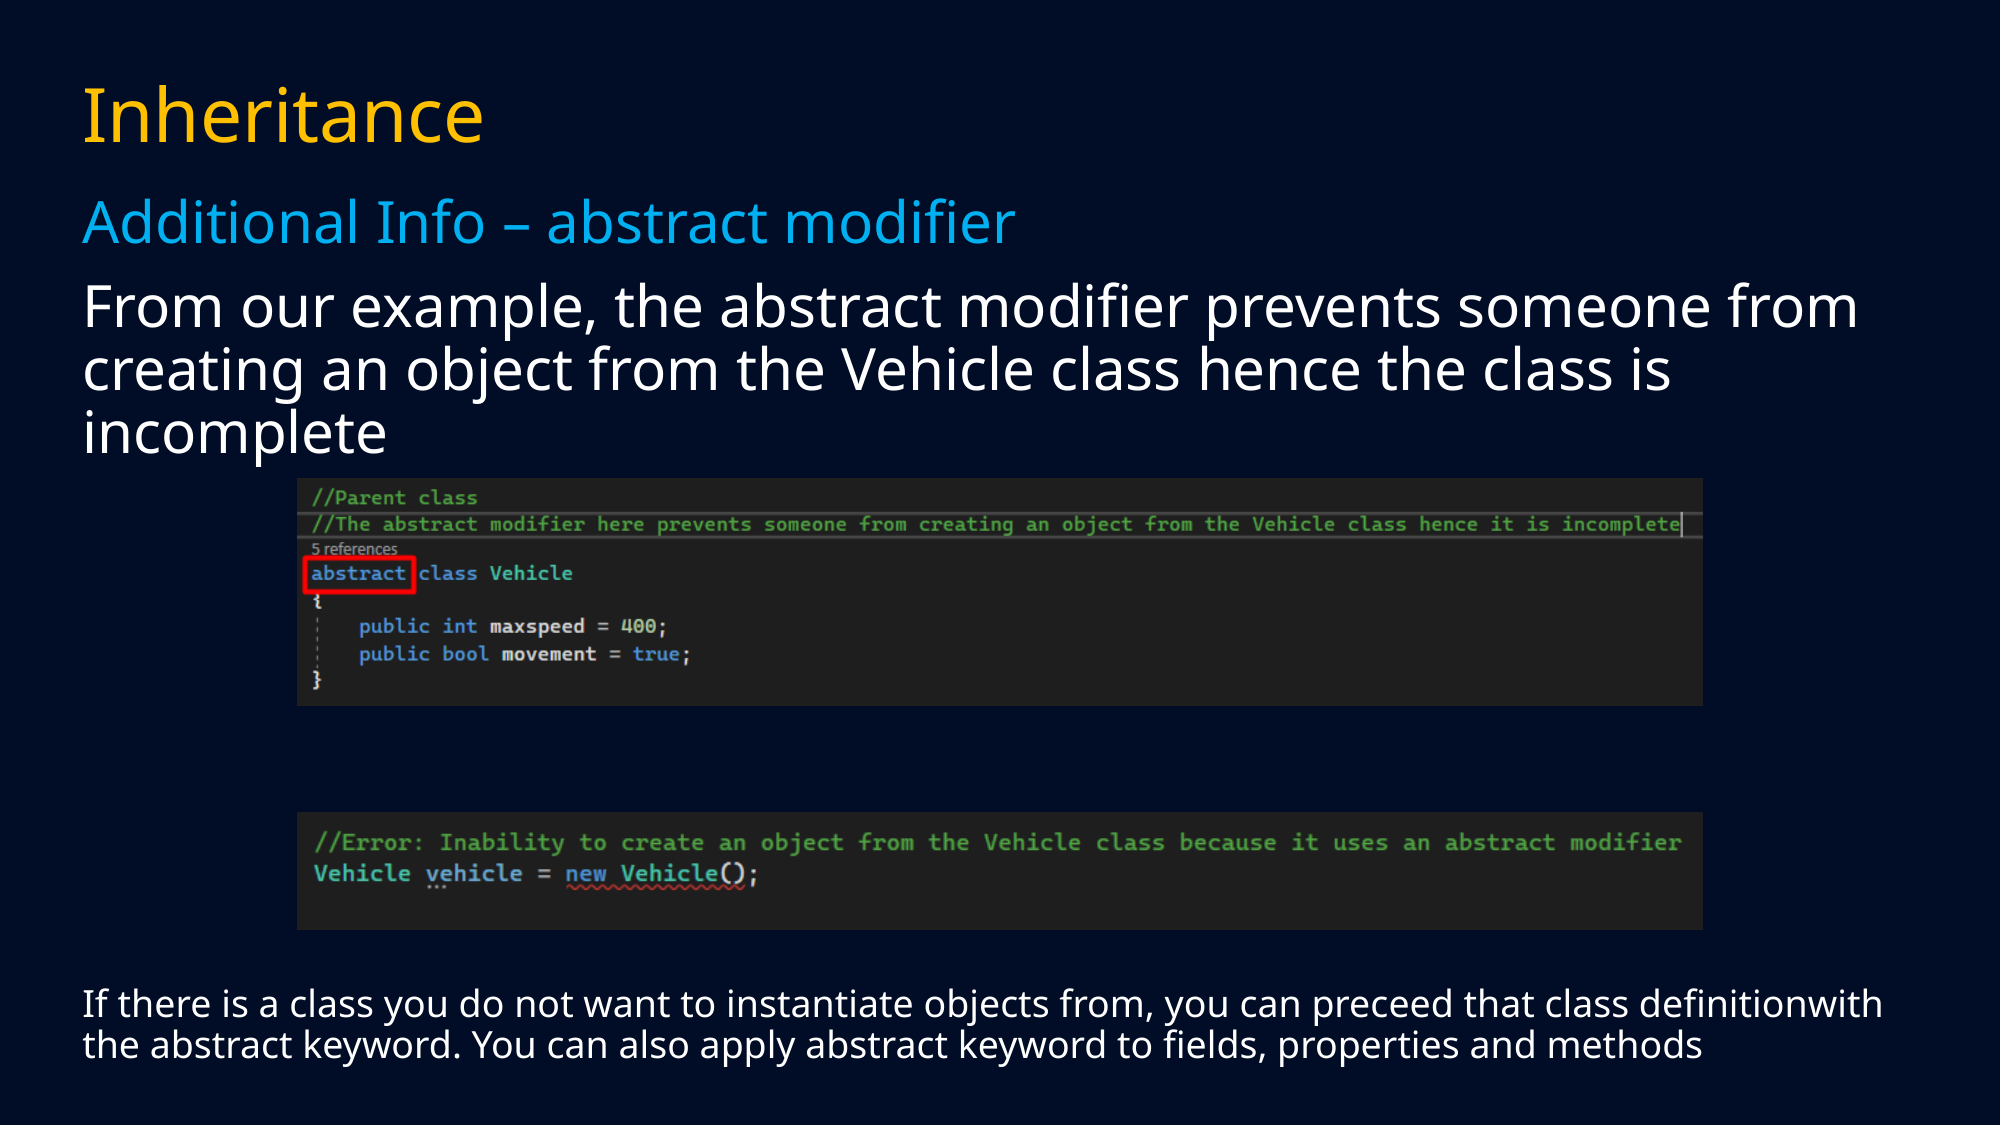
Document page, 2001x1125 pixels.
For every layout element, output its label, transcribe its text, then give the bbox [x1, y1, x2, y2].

title Inheritance [67, 9, 1926, 186]
picture [297, 812, 1703, 930]
list Additional Info – abstract modifier From our example, the abstract modifier prevents someone from creating an object from the Vehicle class hence the class is incomplete [67, 186, 1926, 479]
text_box If there is a class you do not want to instantiate objects from, you can preceed that class definitionwith the abstract keyword. You can also apply abstract keyword to fields, properties and methods [67, 978, 1926, 1096]
picture [297, 478, 1703, 706]
